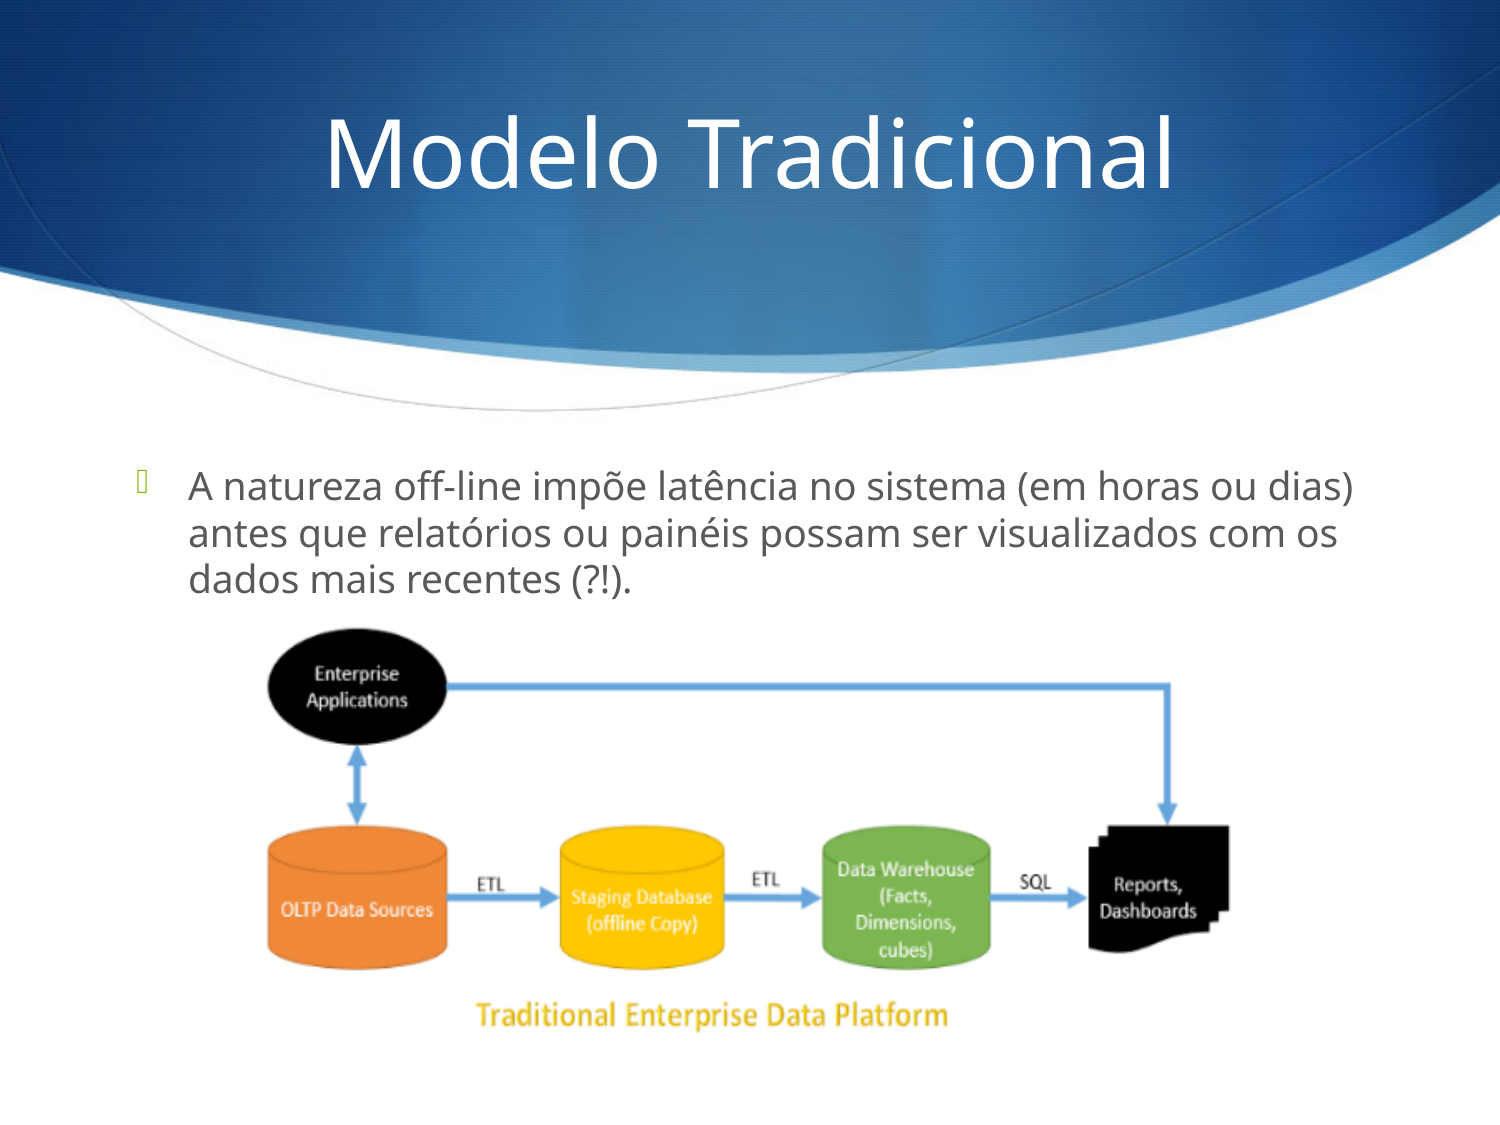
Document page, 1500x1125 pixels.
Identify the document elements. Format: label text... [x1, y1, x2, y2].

title Modelo Tradicional [75, 56, 1425, 245]
picture [0, 0, 1500, 1125]
list A natureza off-line impõe latência no sistema (em horas ou dias) antes que relatórios ou painéis possam ser visualizados com os dados mais recentes (?!). [121, 454, 1379, 611]
